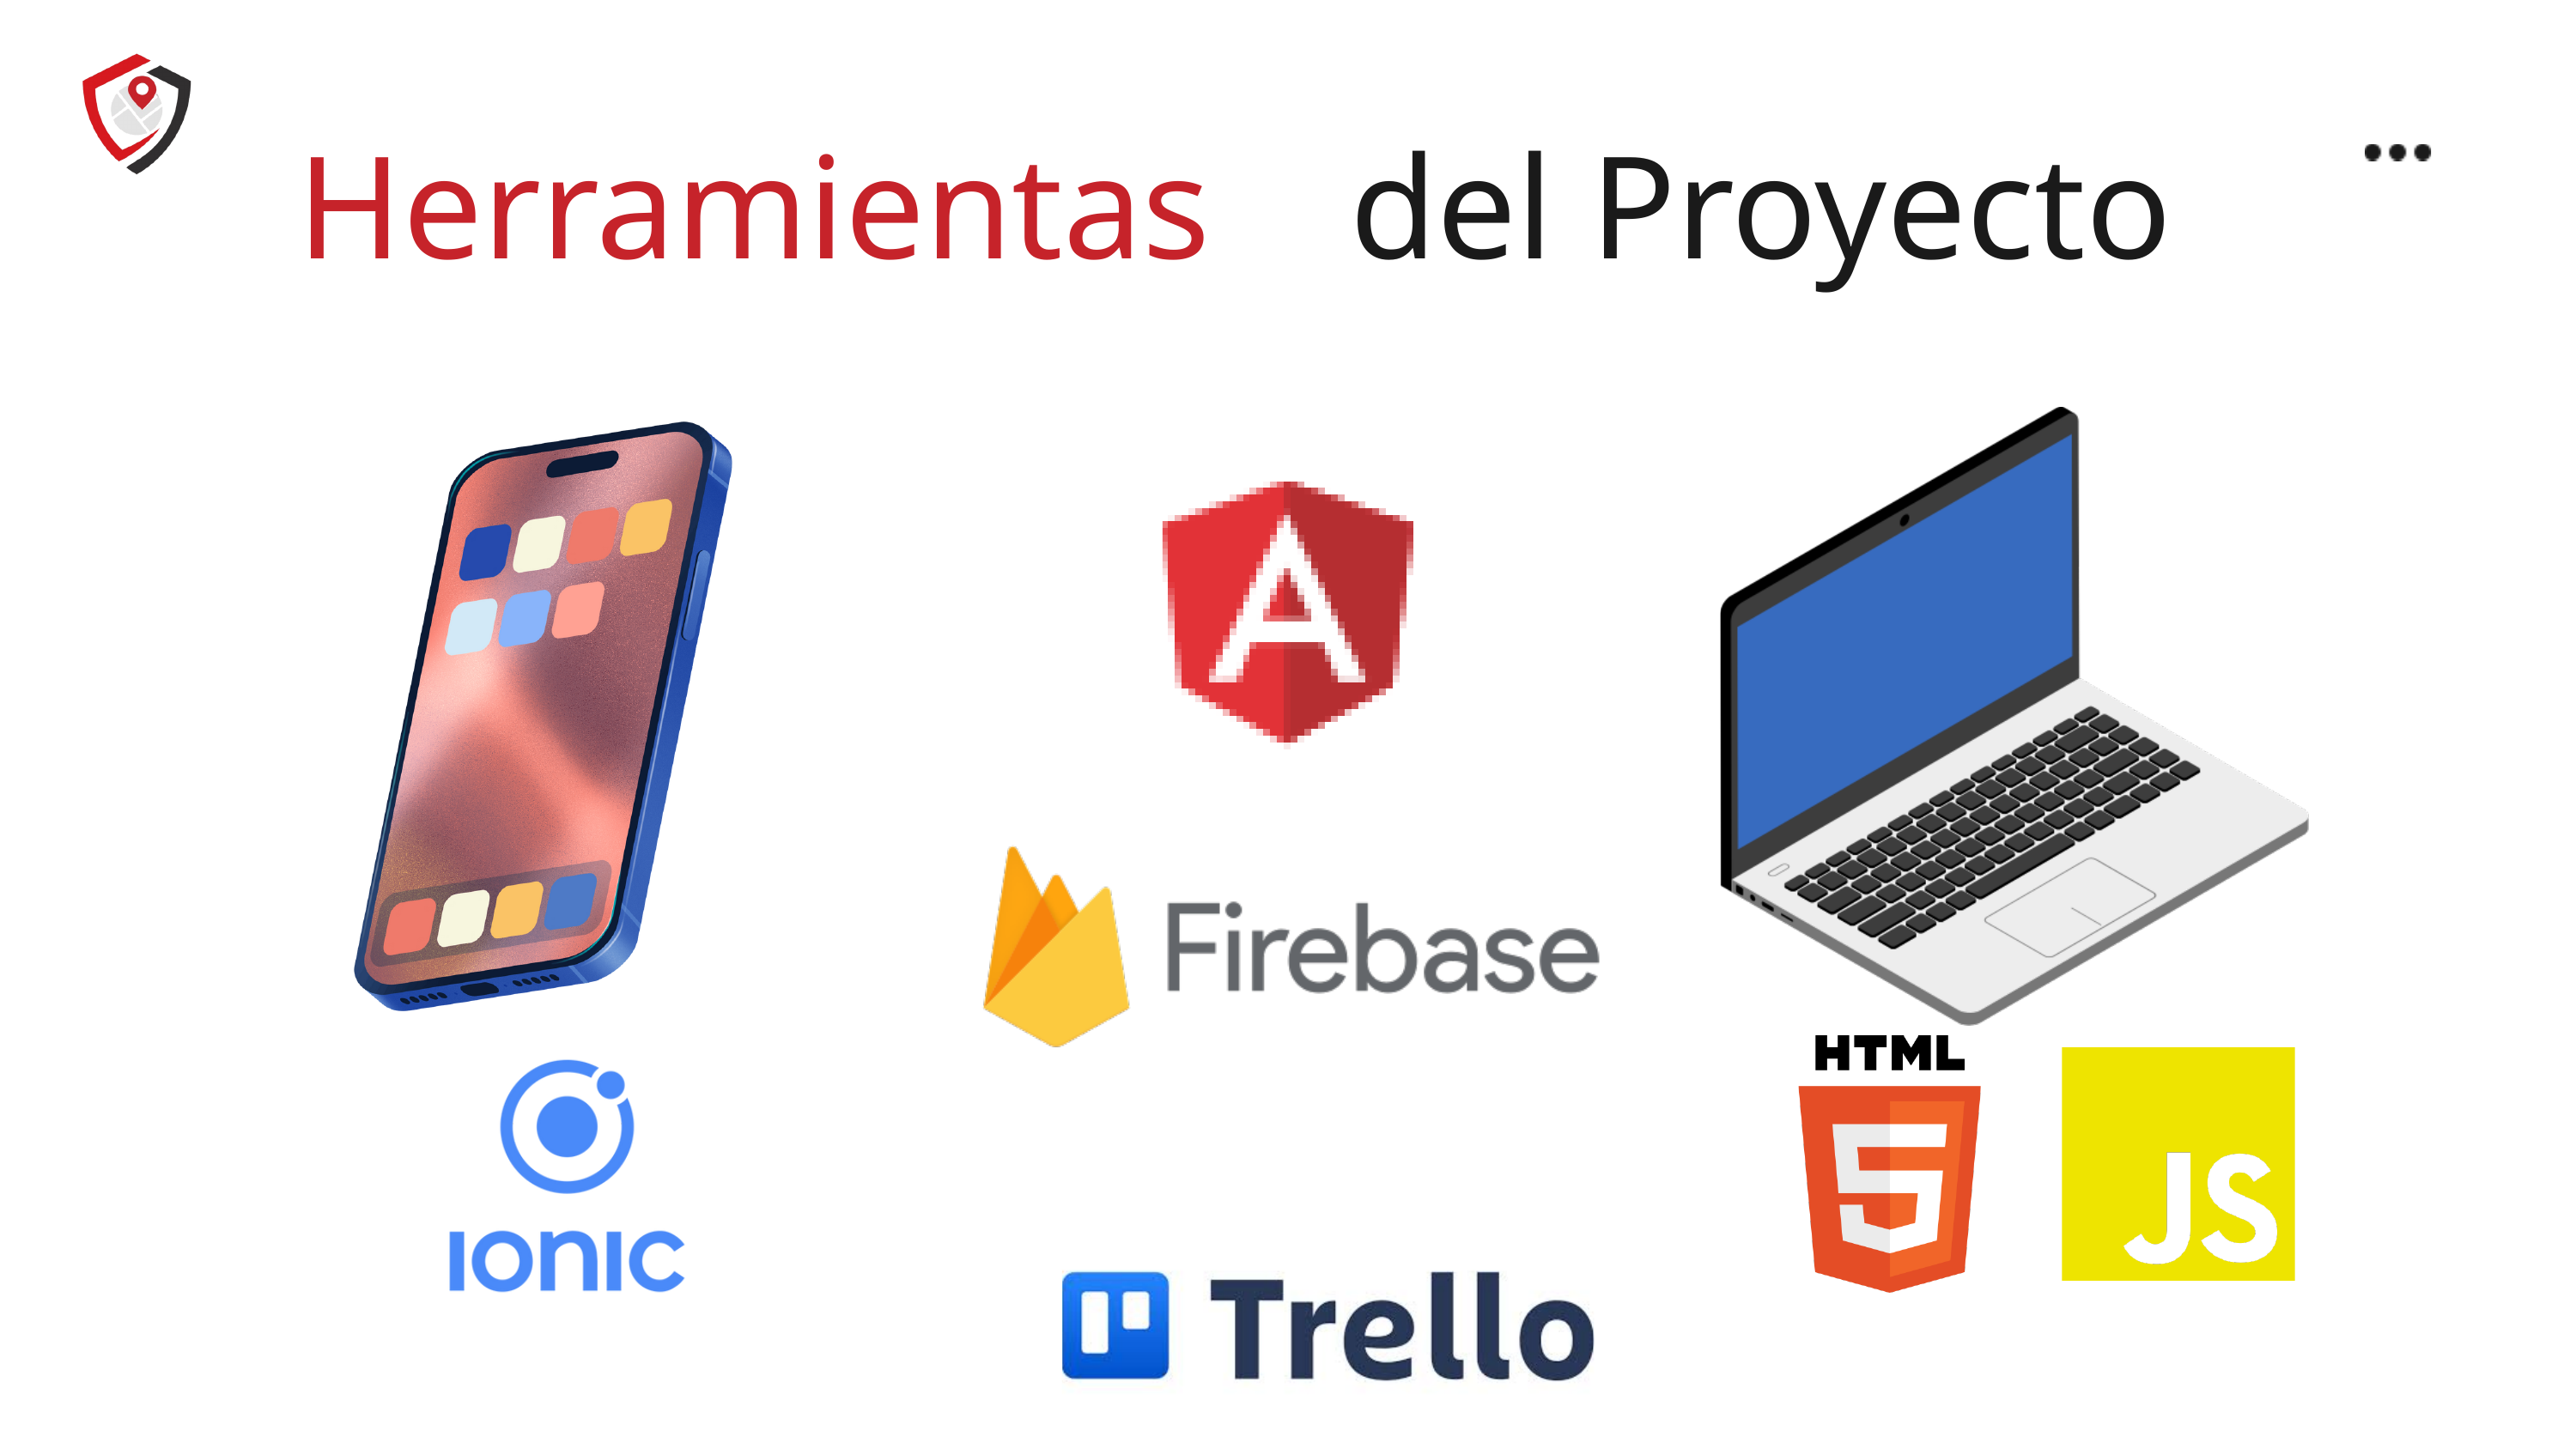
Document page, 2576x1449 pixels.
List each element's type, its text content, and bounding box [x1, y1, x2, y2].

text_box [2372, 144, 2432, 161]
text_box [908, 749, 1668, 1129]
text_box [1162, 482, 1413, 749]
text_box Herramientas [297, 88, 1350, 288]
text_box [402, 1011, 732, 1341]
text_box [58, 39, 215, 194]
text_box [353, 421, 732, 1011]
text_box del Proyecto [1350, 88, 2372, 288]
text_box [2062, 1047, 2295, 1281]
text_box [1798, 1035, 1981, 1293]
text_box [1061, 1251, 1595, 1404]
text_box [1720, 407, 2310, 1026]
